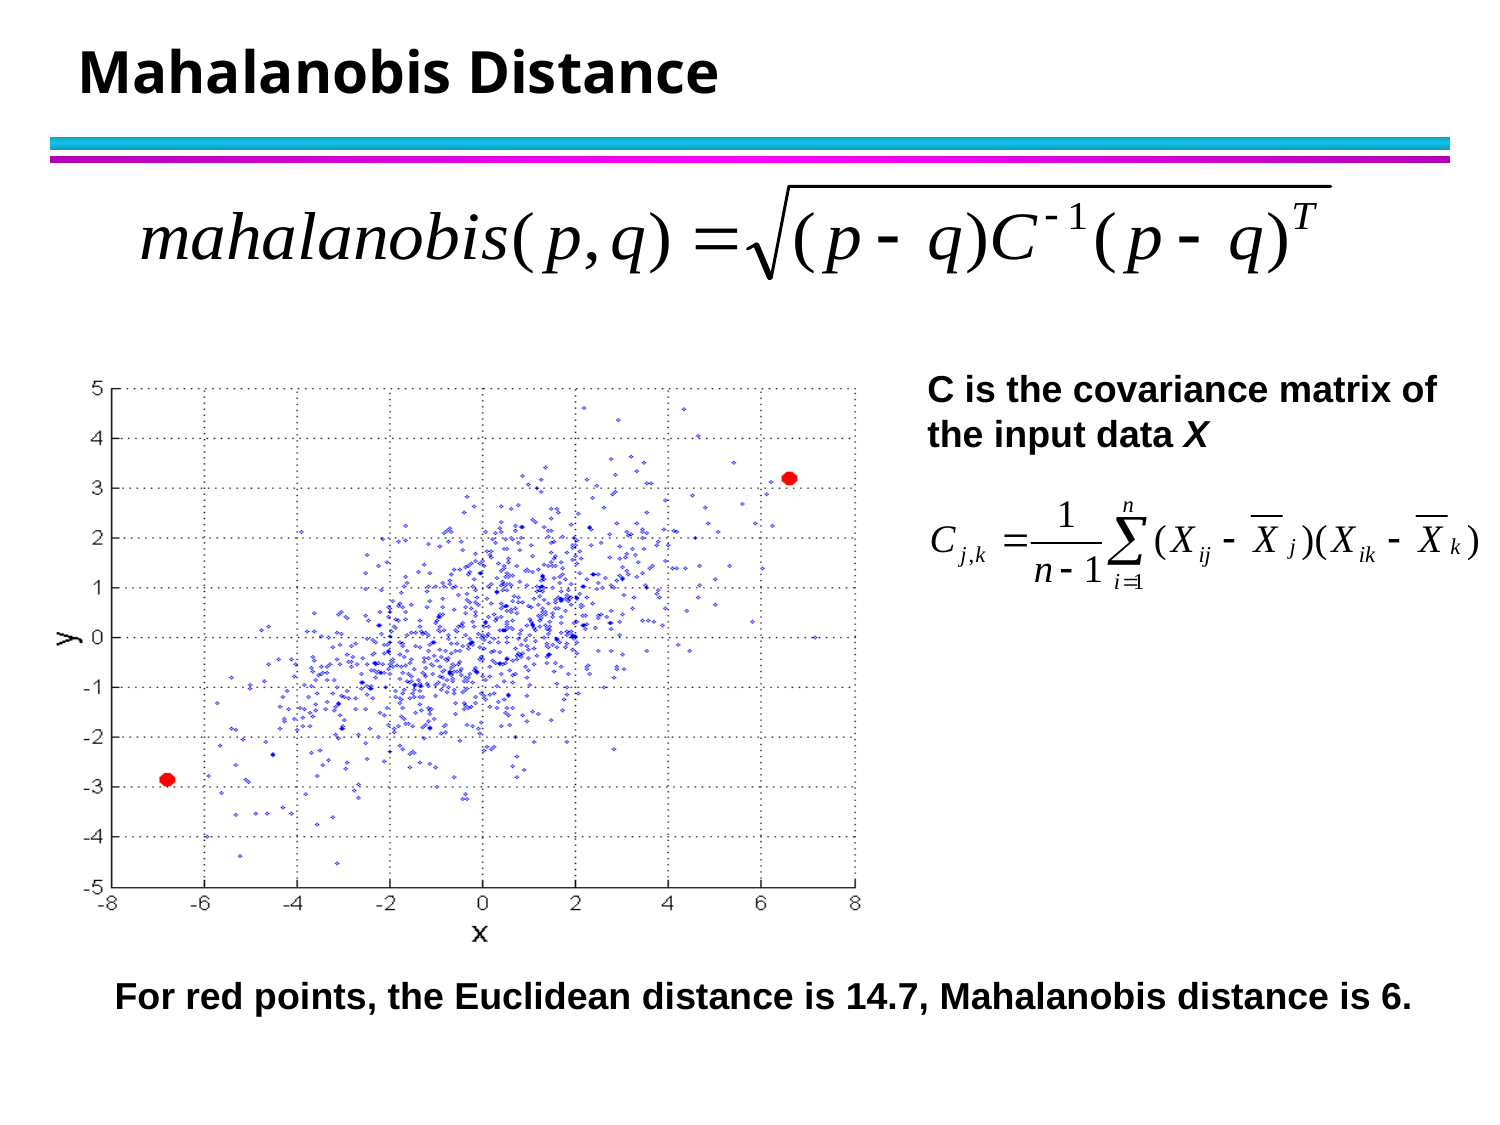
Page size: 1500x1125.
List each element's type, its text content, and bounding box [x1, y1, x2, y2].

text_box C is the covariance matrix of the input data X [912, 357, 1463, 462]
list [924, 487, 1488, 598]
title Mahalanobis Distance [62, 24, 1421, 113]
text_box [128, 169, 1347, 294]
text_box For red points, the Euclidean distance is 14.7, Mahalanobis distance is 6. [99, 964, 1450, 1025]
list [37, 362, 875, 954]
